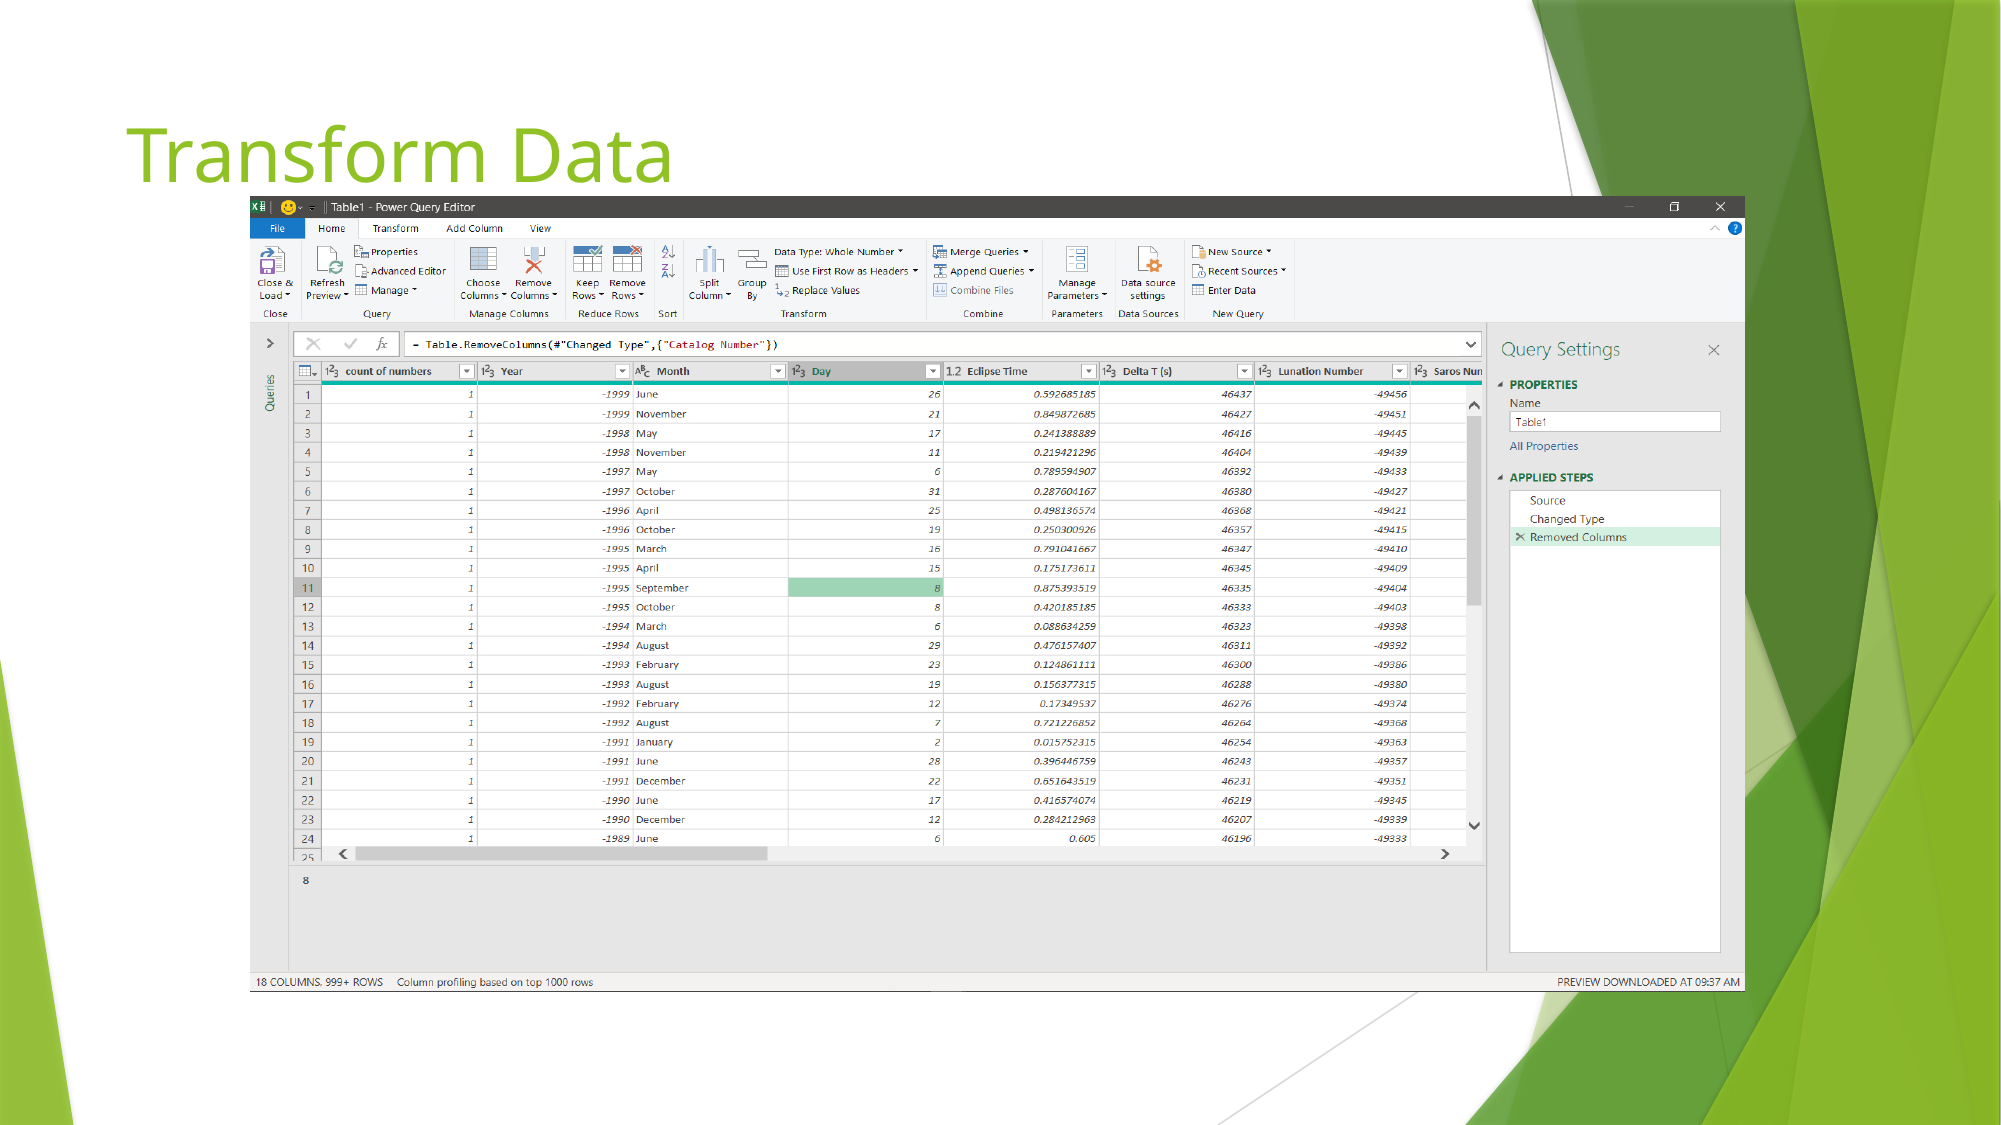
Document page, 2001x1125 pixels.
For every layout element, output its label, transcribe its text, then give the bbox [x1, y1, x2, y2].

title Transform Data [111, 99, 1522, 317]
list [249, 196, 1746, 992]
